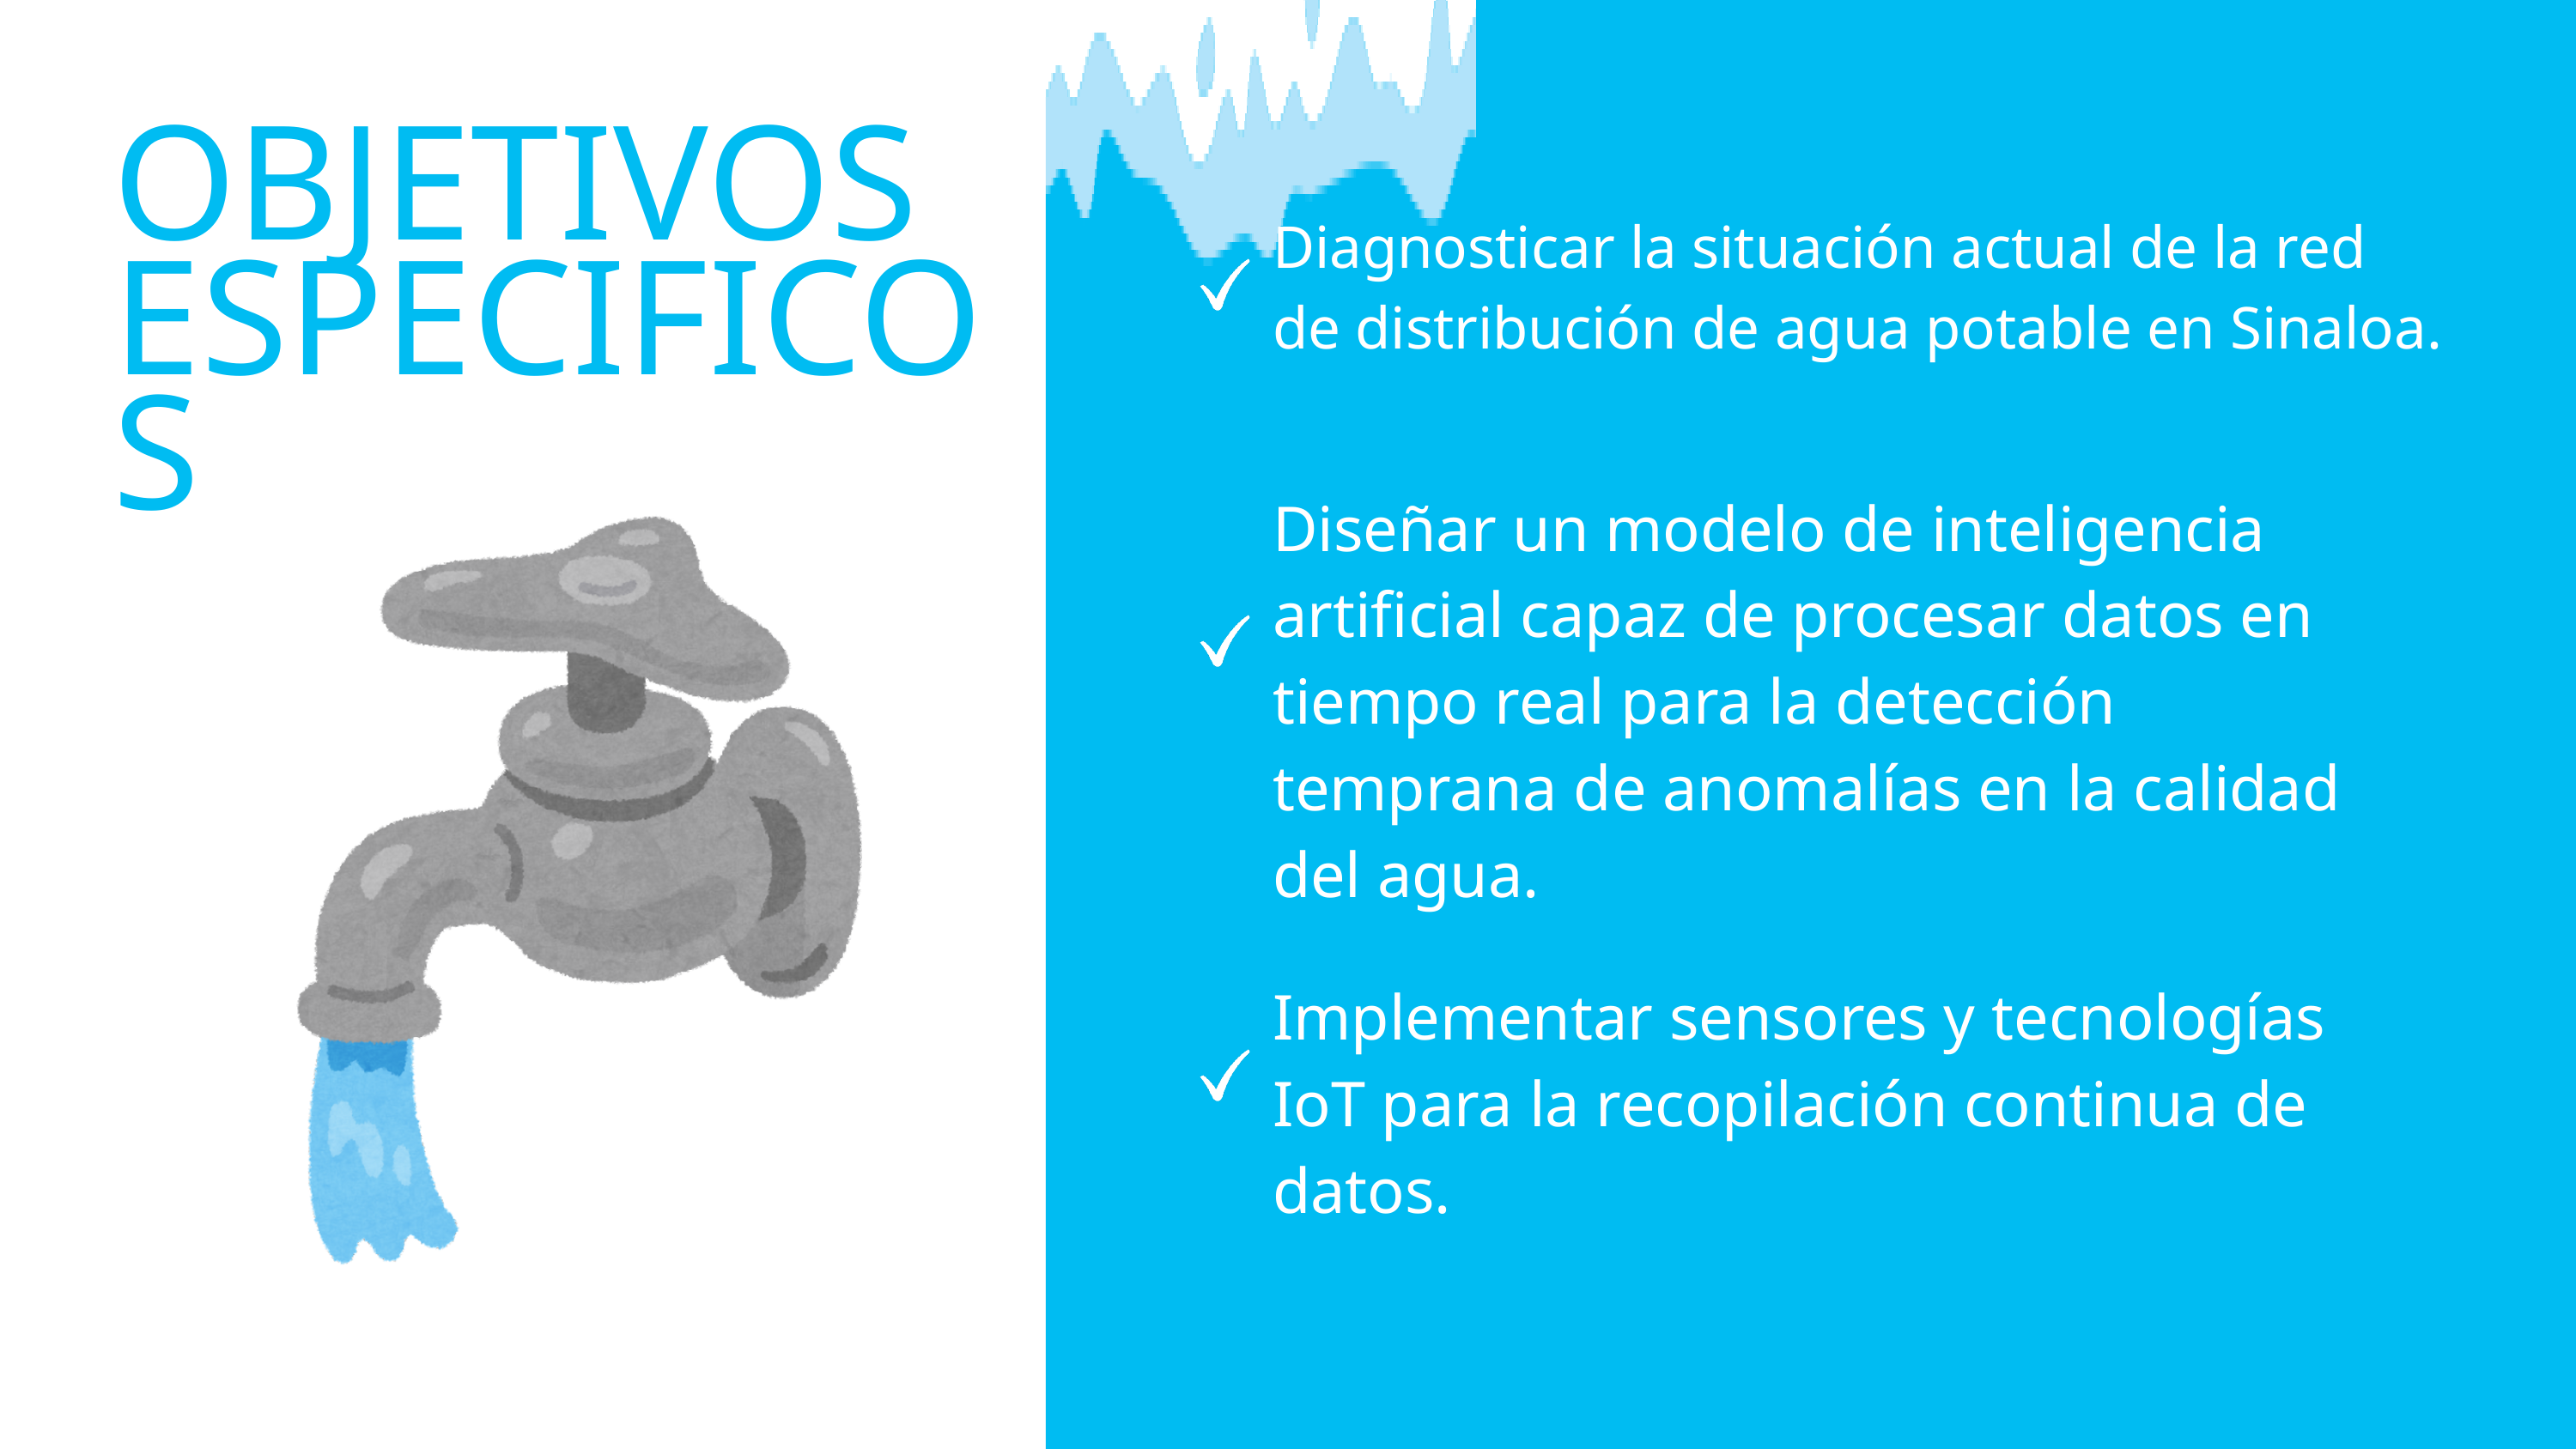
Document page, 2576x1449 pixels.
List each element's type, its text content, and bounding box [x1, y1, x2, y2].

text_box [1200, 1049, 1250, 1101]
text_box OBJETIVOS ESPECIFICOS [112, 136, 1046, 542]
text_box Diagnosticar la situación actual de la red de distribución de agua potable en Sinaloa. [1273, 198, 1471, 361]
text_box [1200, 615, 1250, 667]
text_box [1045, 0, 1471, 1449]
text_box Implementar sensores y tecnologías IoT para la recopilación continua de datos. [1273, 966, 1471, 1313]
text_box [1200, 258, 1250, 311]
text_box [296, 542, 863, 1265]
text_box Diseñar un modelo de inteligencia artificial capaz de procesar datos en tiempo real para la detección temprana de anomalías en la calidad del agua. [1273, 476, 1471, 966]
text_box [1475, 0, 2576, 1449]
